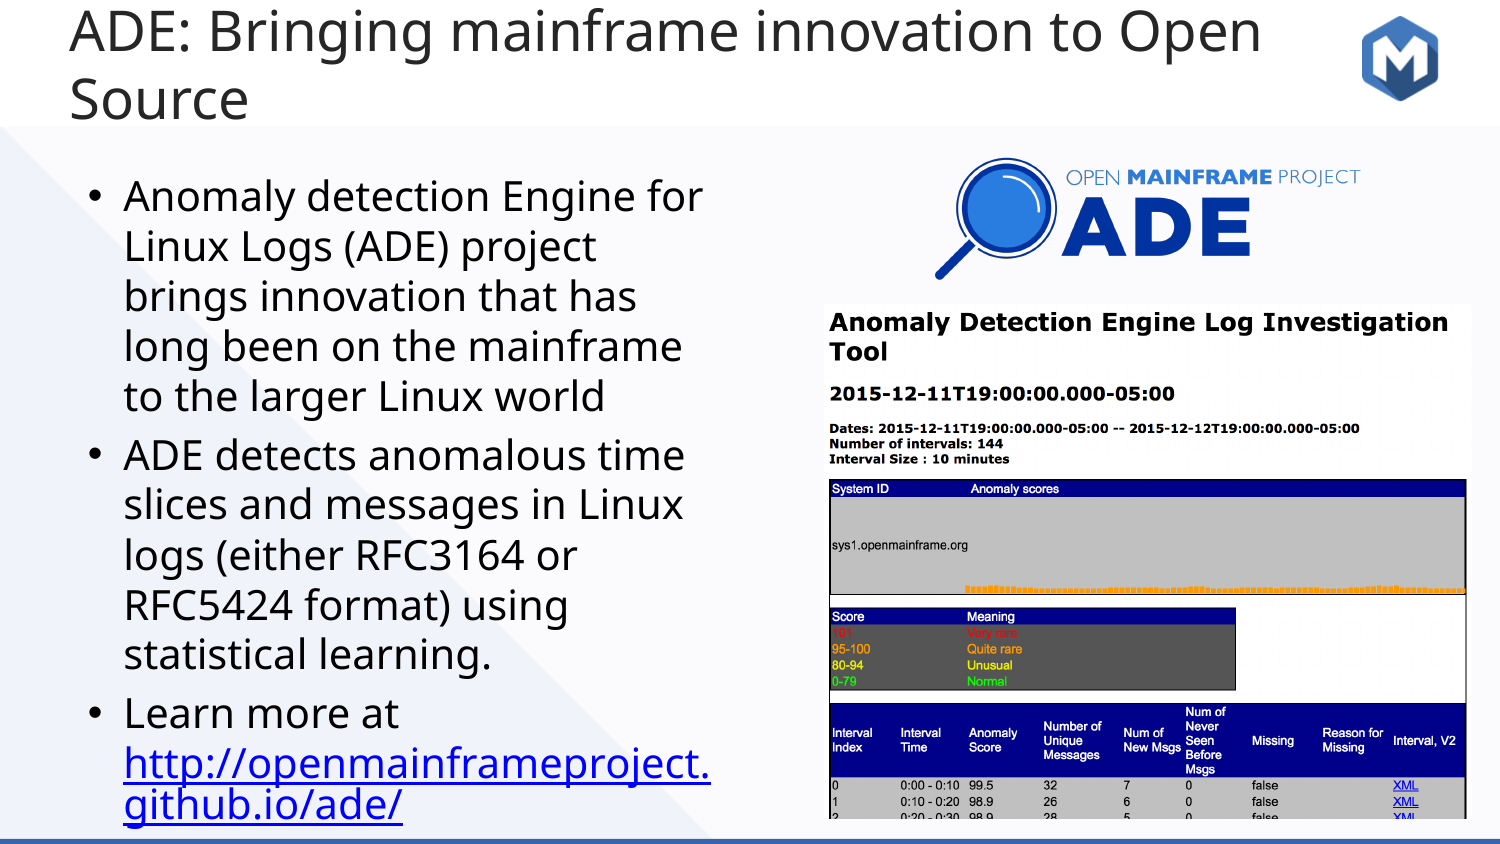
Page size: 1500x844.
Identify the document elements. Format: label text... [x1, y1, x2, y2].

picture [823, 304, 1472, 819]
title ADE: Bringing mainframe innovation to Open Source [54, 26, 1350, 100]
list Anomaly detection Engine for Linux Logs (ADE) project brings innovation that has long been on the mainframe to the larger Linux world ADE detects anomalous time slices and messages in Linux logs (either RFC3164 or RFC5424 format) using statistical learning. Learn more at http://openmainframeproject.github.io/ade/ [52, 154, 736, 784]
picture [1362, 16, 1440, 102]
picture [920, 146, 1375, 291]
